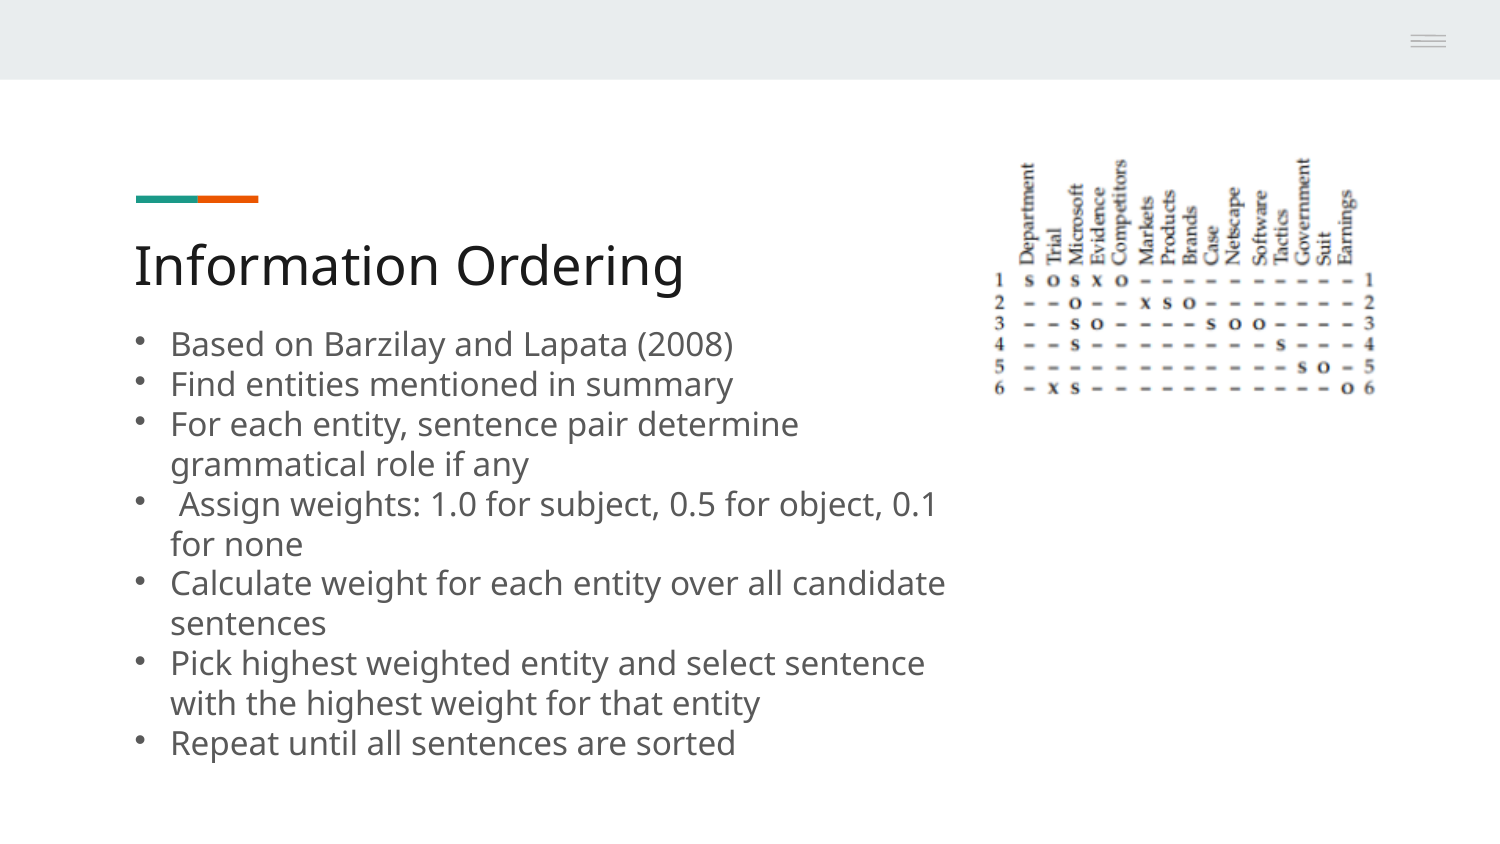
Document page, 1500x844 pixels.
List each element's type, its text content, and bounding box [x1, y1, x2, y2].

text_box Information Ordering [119, 216, 759, 308]
picture [966, 152, 1405, 410]
text_box Based on Barzilay and Lapata (2008) Find entities mentioned in summary For each entity, sentence pair determine grammatical role if any Assign weights: 1.0 for subject, 0.5 for object, 0.1 for none Calculate weight for each entity over all candidate sentences Pick highest weighted entity and select sentence with the highest weight for that entity Repeat until all sentences are sorted [119, 308, 977, 464]
